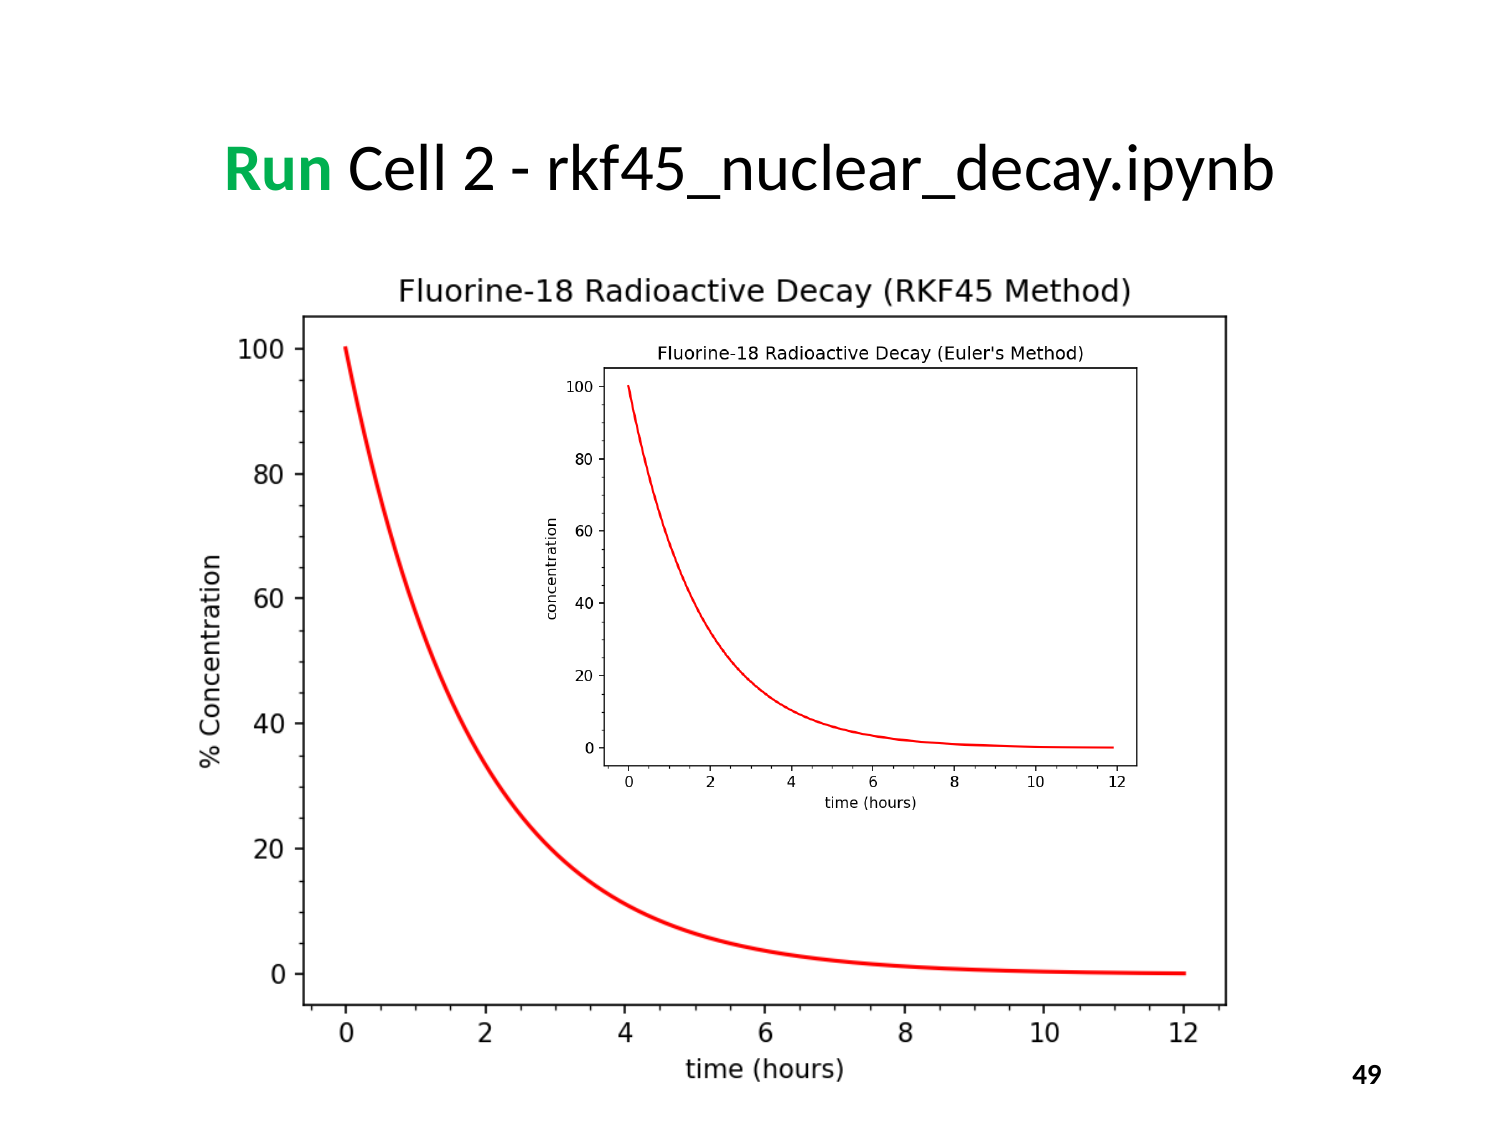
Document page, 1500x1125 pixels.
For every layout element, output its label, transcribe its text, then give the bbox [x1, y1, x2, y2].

title Run Cell 2 - rkf45_nuclear_decay.ipynb [103, 59, 1397, 278]
picture [155, 210, 1345, 1103]
slide_number 49 [1345, 1042, 1397, 1103]
